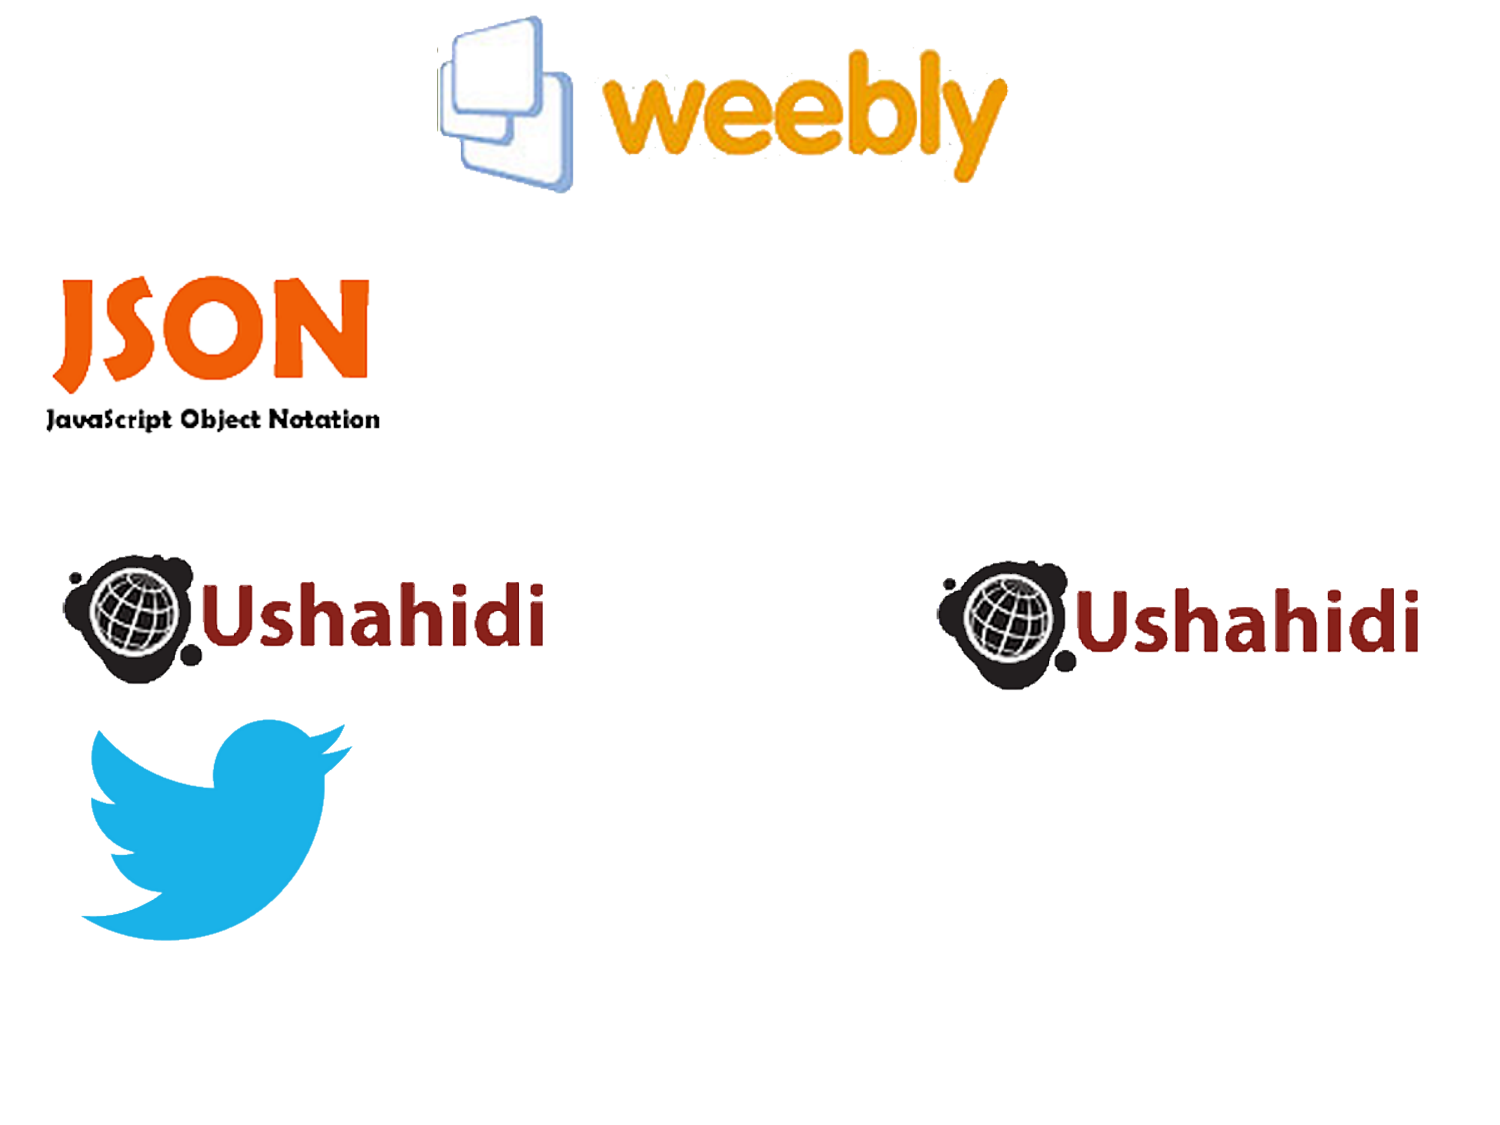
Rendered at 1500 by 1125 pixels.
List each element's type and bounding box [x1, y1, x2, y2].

picture [24, 538, 558, 1022]
picture [924, 544, 1433, 708]
picture [24, 262, 410, 445]
picture [437, 5, 1013, 206]
